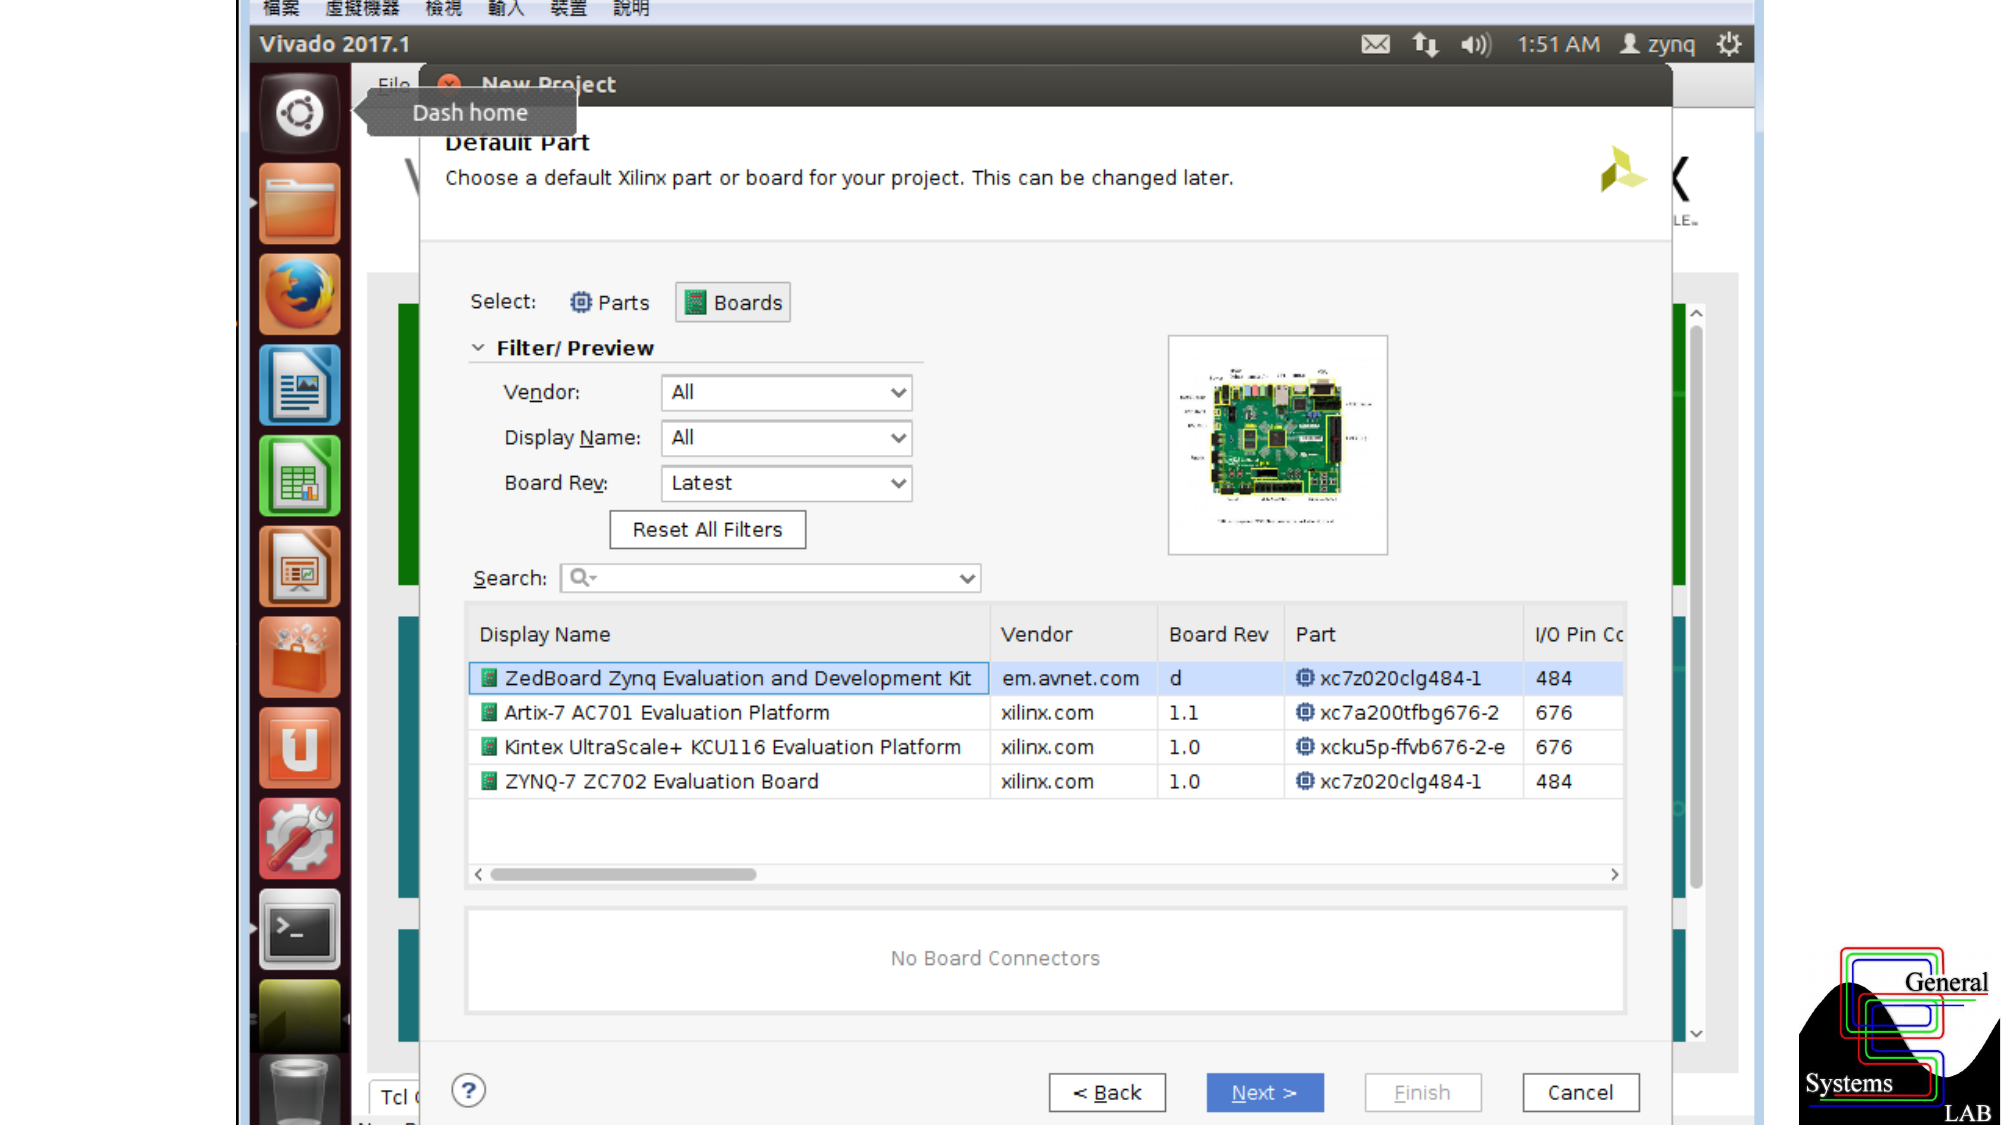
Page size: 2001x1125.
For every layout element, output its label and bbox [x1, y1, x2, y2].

picture [236, 0, 1764, 1125]
picture [1799, 943, 2001, 1125]
